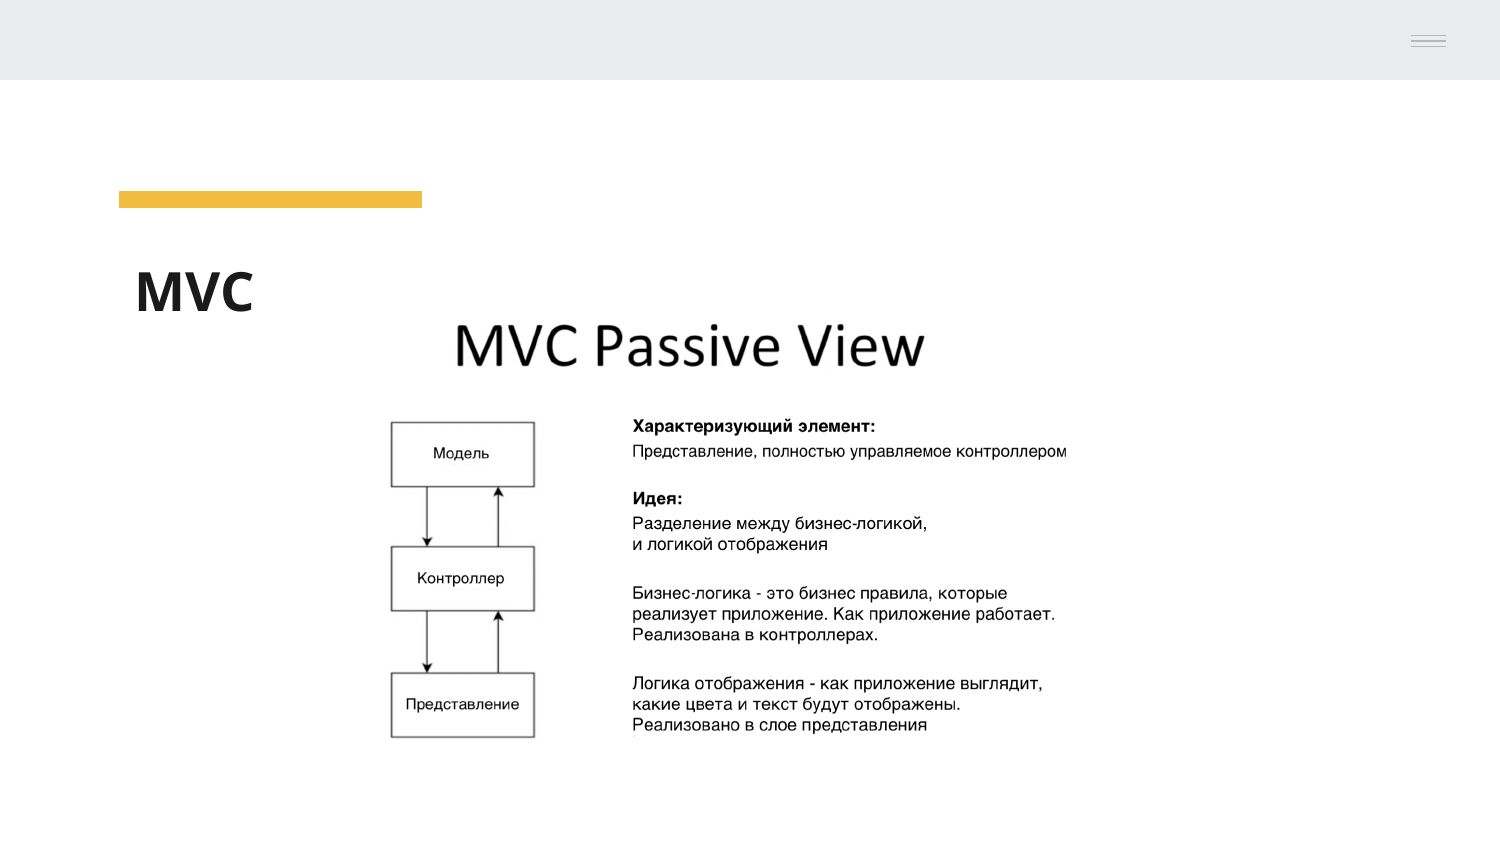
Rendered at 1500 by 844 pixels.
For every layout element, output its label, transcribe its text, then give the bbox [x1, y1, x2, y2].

picture [119, 190, 422, 208]
picture [341, 307, 1066, 772]
title МVC [119, 216, 1384, 763]
